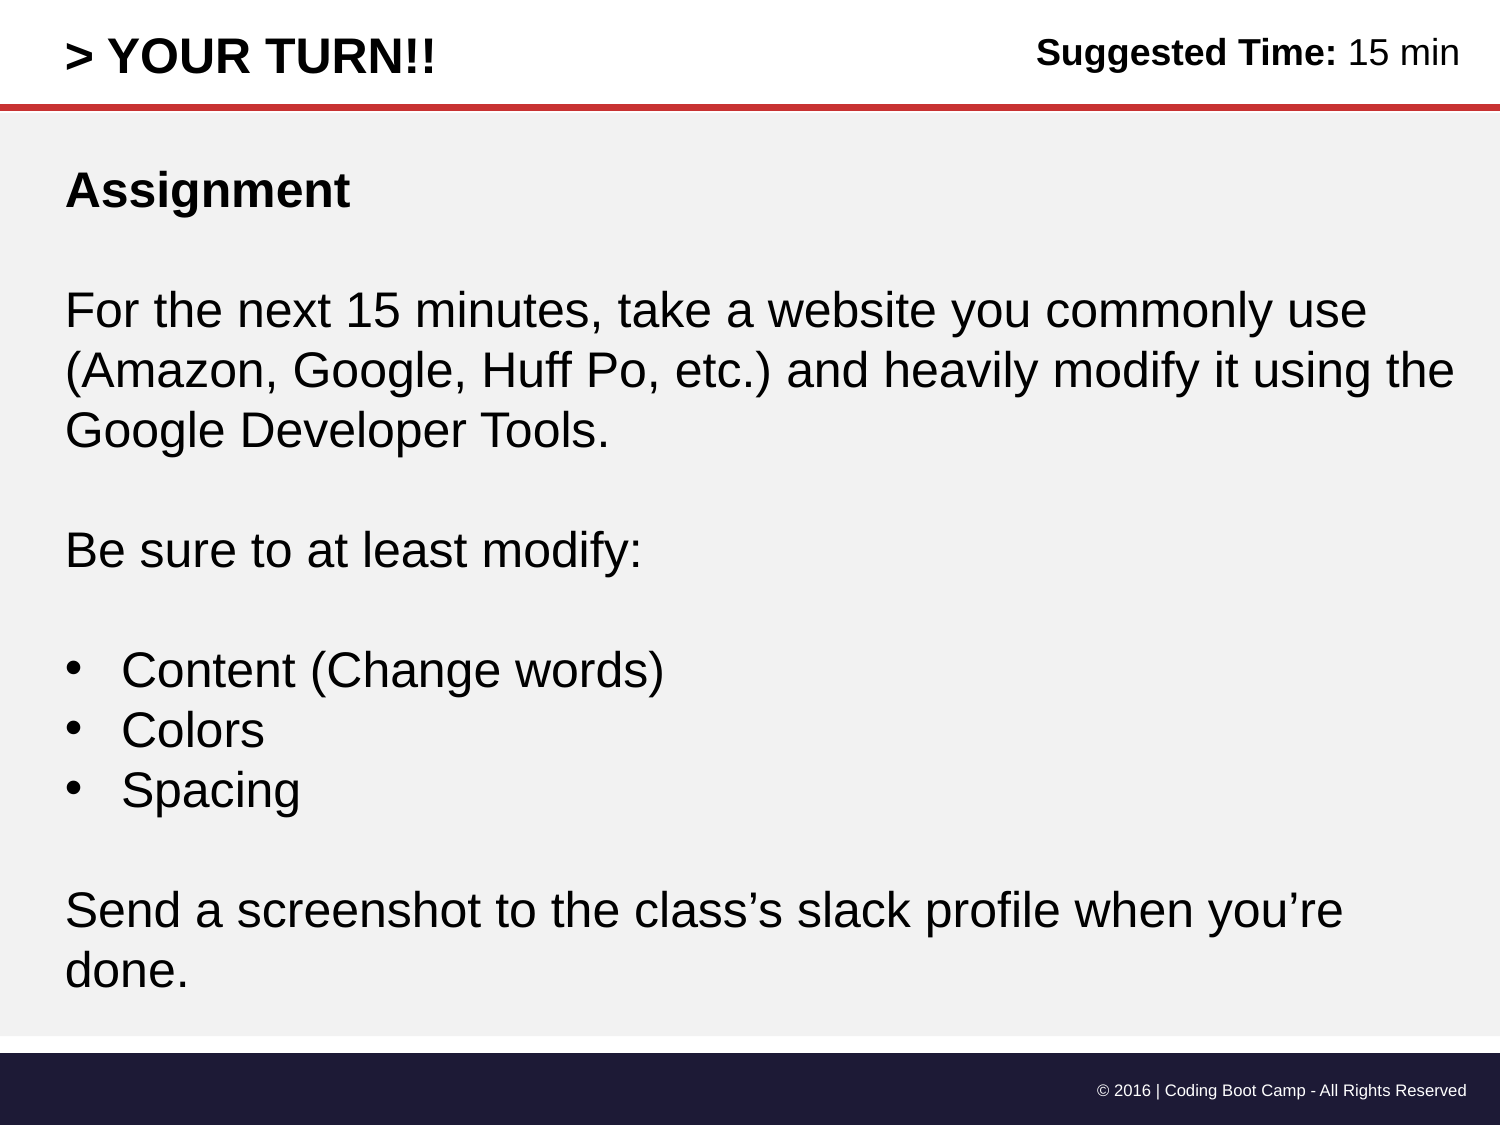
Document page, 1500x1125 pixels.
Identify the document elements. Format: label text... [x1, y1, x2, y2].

text_box > YOUR TURN!! [50, 16, 913, 91]
text_box Assignment For the next 15 minutes, take a website you commonly use (Amazon, Google, Huff Po, etc.) and heavily modify it using the Google Developer Tools. Be sure to at least modify: Content (Change words) Colors Spacing Send a screenshot to the class’s slack profile when you’re done. [49, 149, 1475, 1065]
text_box Suggested Time: 15 min [487, 20, 1475, 81]
text_box [0, 112, 1500, 1037]
